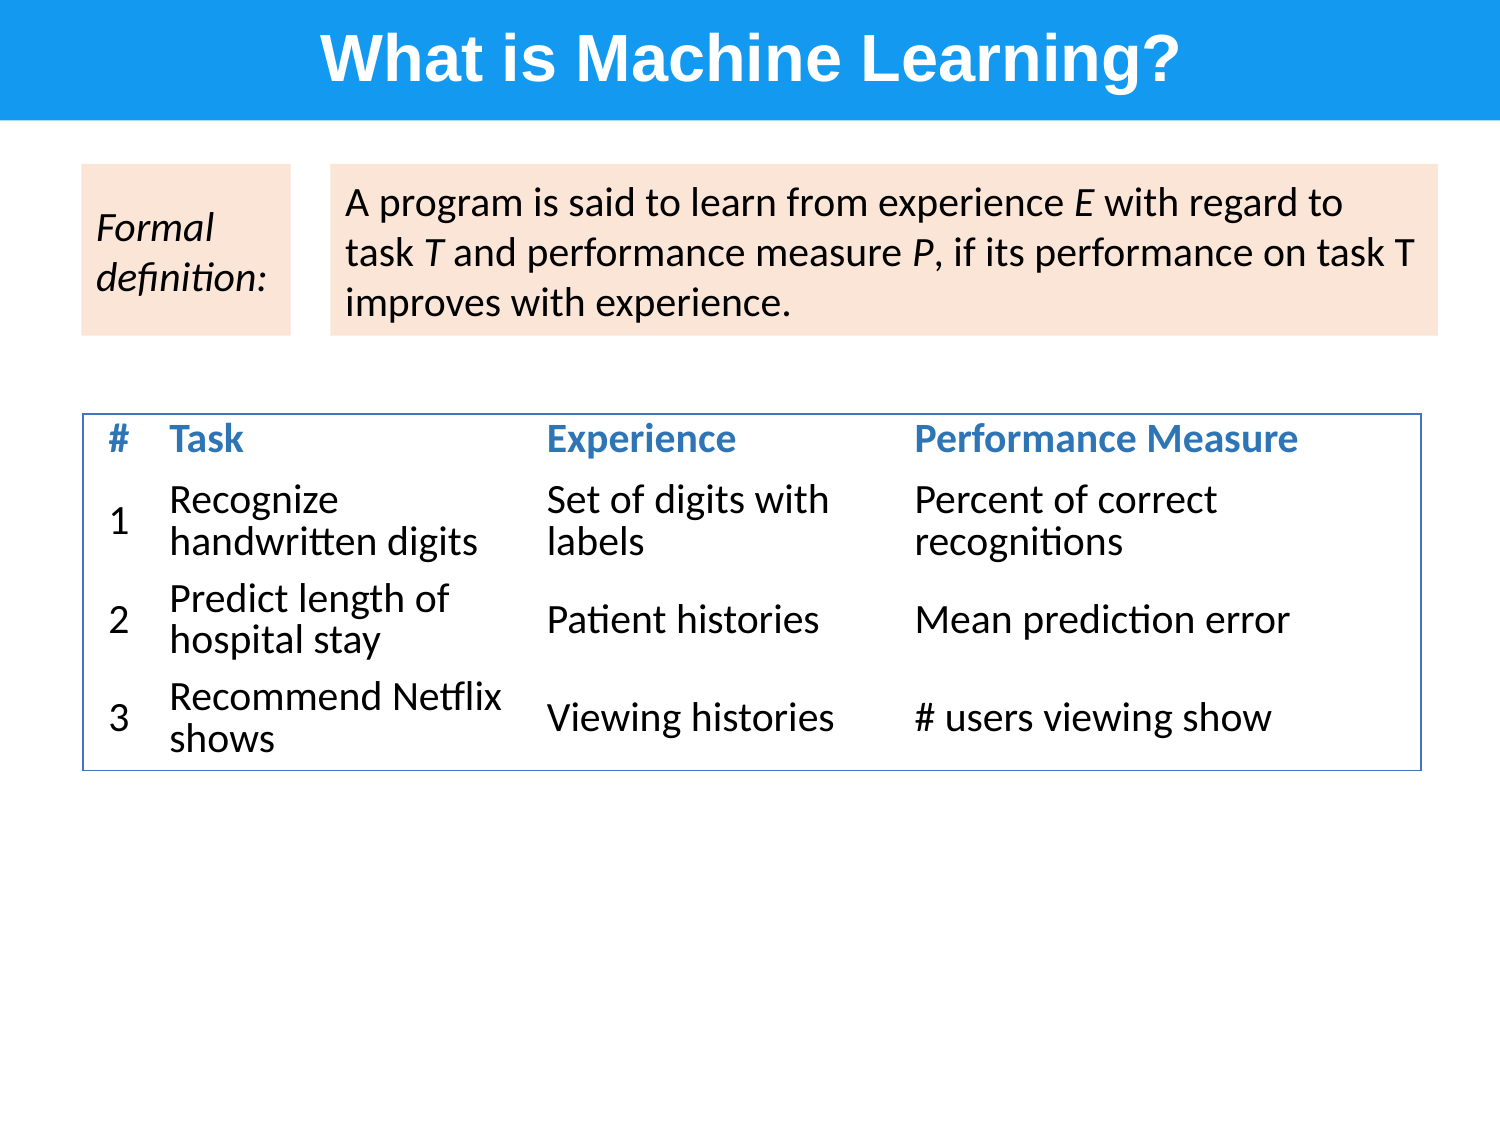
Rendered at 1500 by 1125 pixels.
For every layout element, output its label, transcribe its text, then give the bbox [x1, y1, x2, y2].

table_cell Predict length of hospital stay [154, 573, 532, 672]
table_header Performance Measure [900, 415, 1420, 475]
table_cell Set of digits with labels [532, 475, 900, 573]
table_cell 1 [84, 475, 154, 573]
table_cell # users viewing show [900, 672, 1420, 770]
table_cell 3 [84, 672, 154, 770]
table_cell Patient histories [532, 573, 900, 672]
table_header # [84, 415, 154, 475]
table_cell 2 [84, 573, 154, 672]
table_header Experience [532, 415, 900, 475]
table_cell Viewing histories [532, 672, 900, 770]
table_cell Percent of correct recognitions [900, 475, 1420, 573]
list What is Machine Learning? [103, 0, 1401, 121]
table_cell Mean prediction error [900, 573, 1420, 672]
text_box A program is said to learn from experience E with regard to task T and performance measure P, if its performance on task T improves with experience. [330, 163, 1438, 336]
table_cell Recommend Netflix shows [154, 672, 532, 770]
text_box Formal definition: [81, 163, 291, 336]
table_cell Recognize handwritten digits [154, 475, 532, 573]
table_header Task [154, 415, 532, 475]
